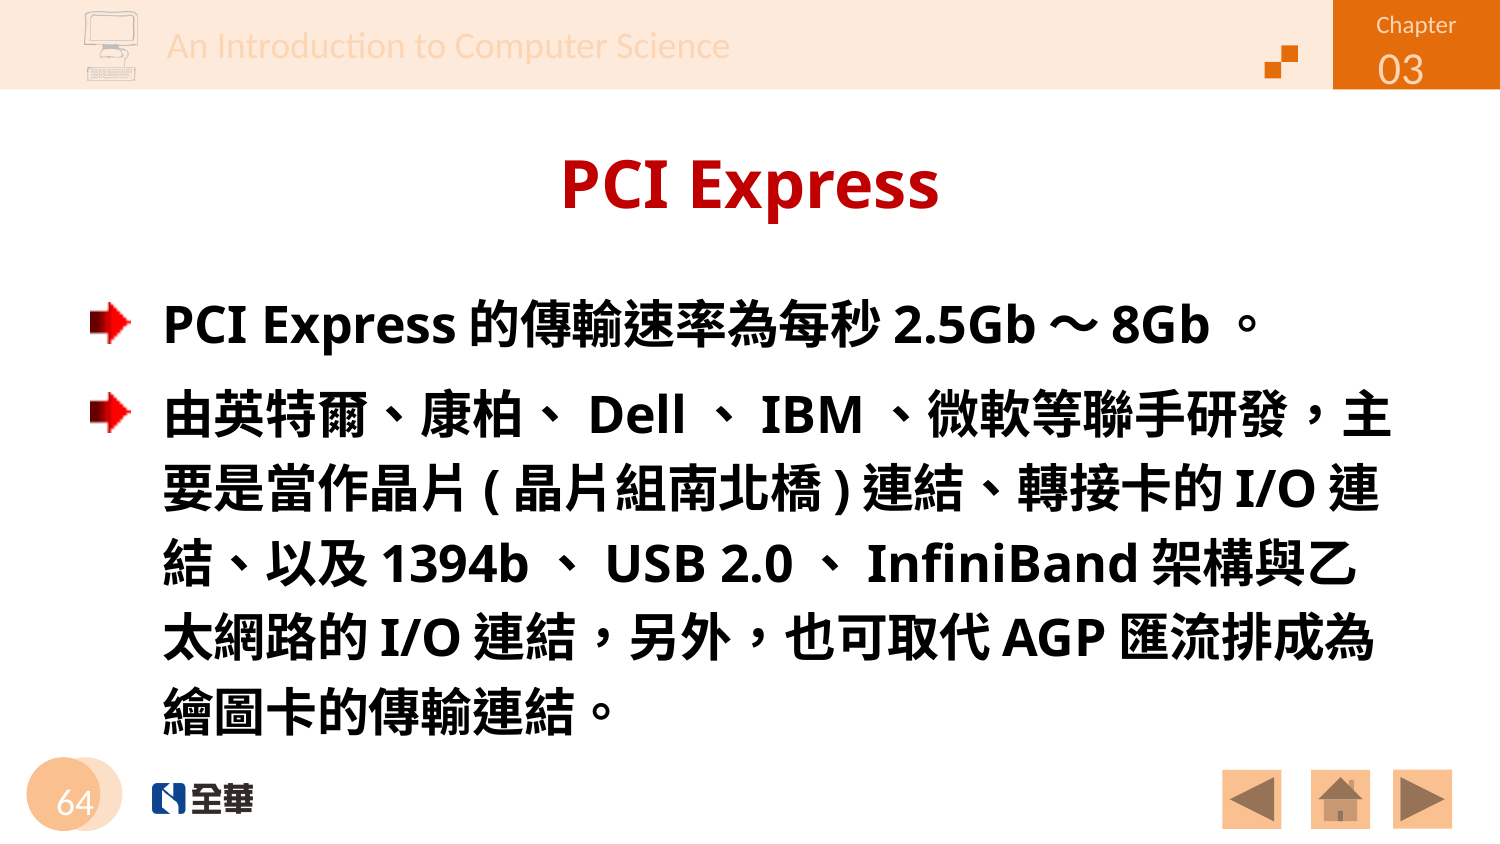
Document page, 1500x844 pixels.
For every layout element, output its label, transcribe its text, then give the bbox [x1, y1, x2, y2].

picture [84, 11, 138, 81]
list PCI Express的傳輸速率為每秒2.5Gb～8Gb。 由英特爾、康柏、Dell、IBM、微軟等聯手研發，主要是當作晶片(晶片組南北橋)連結、轉接卡的I/O連結、以及1394b、USB 2.0、InfiniBand架構與乙太網路的I/O連結，另外，也可取代AGP匯流排成為繪圖卡的傳輸連結。 [75, 272, 1425, 754]
title PCI Express [75, 119, 1425, 245]
picture [90, 392, 131, 433]
picture [90, 302, 131, 344]
picture [152, 783, 253, 814]
